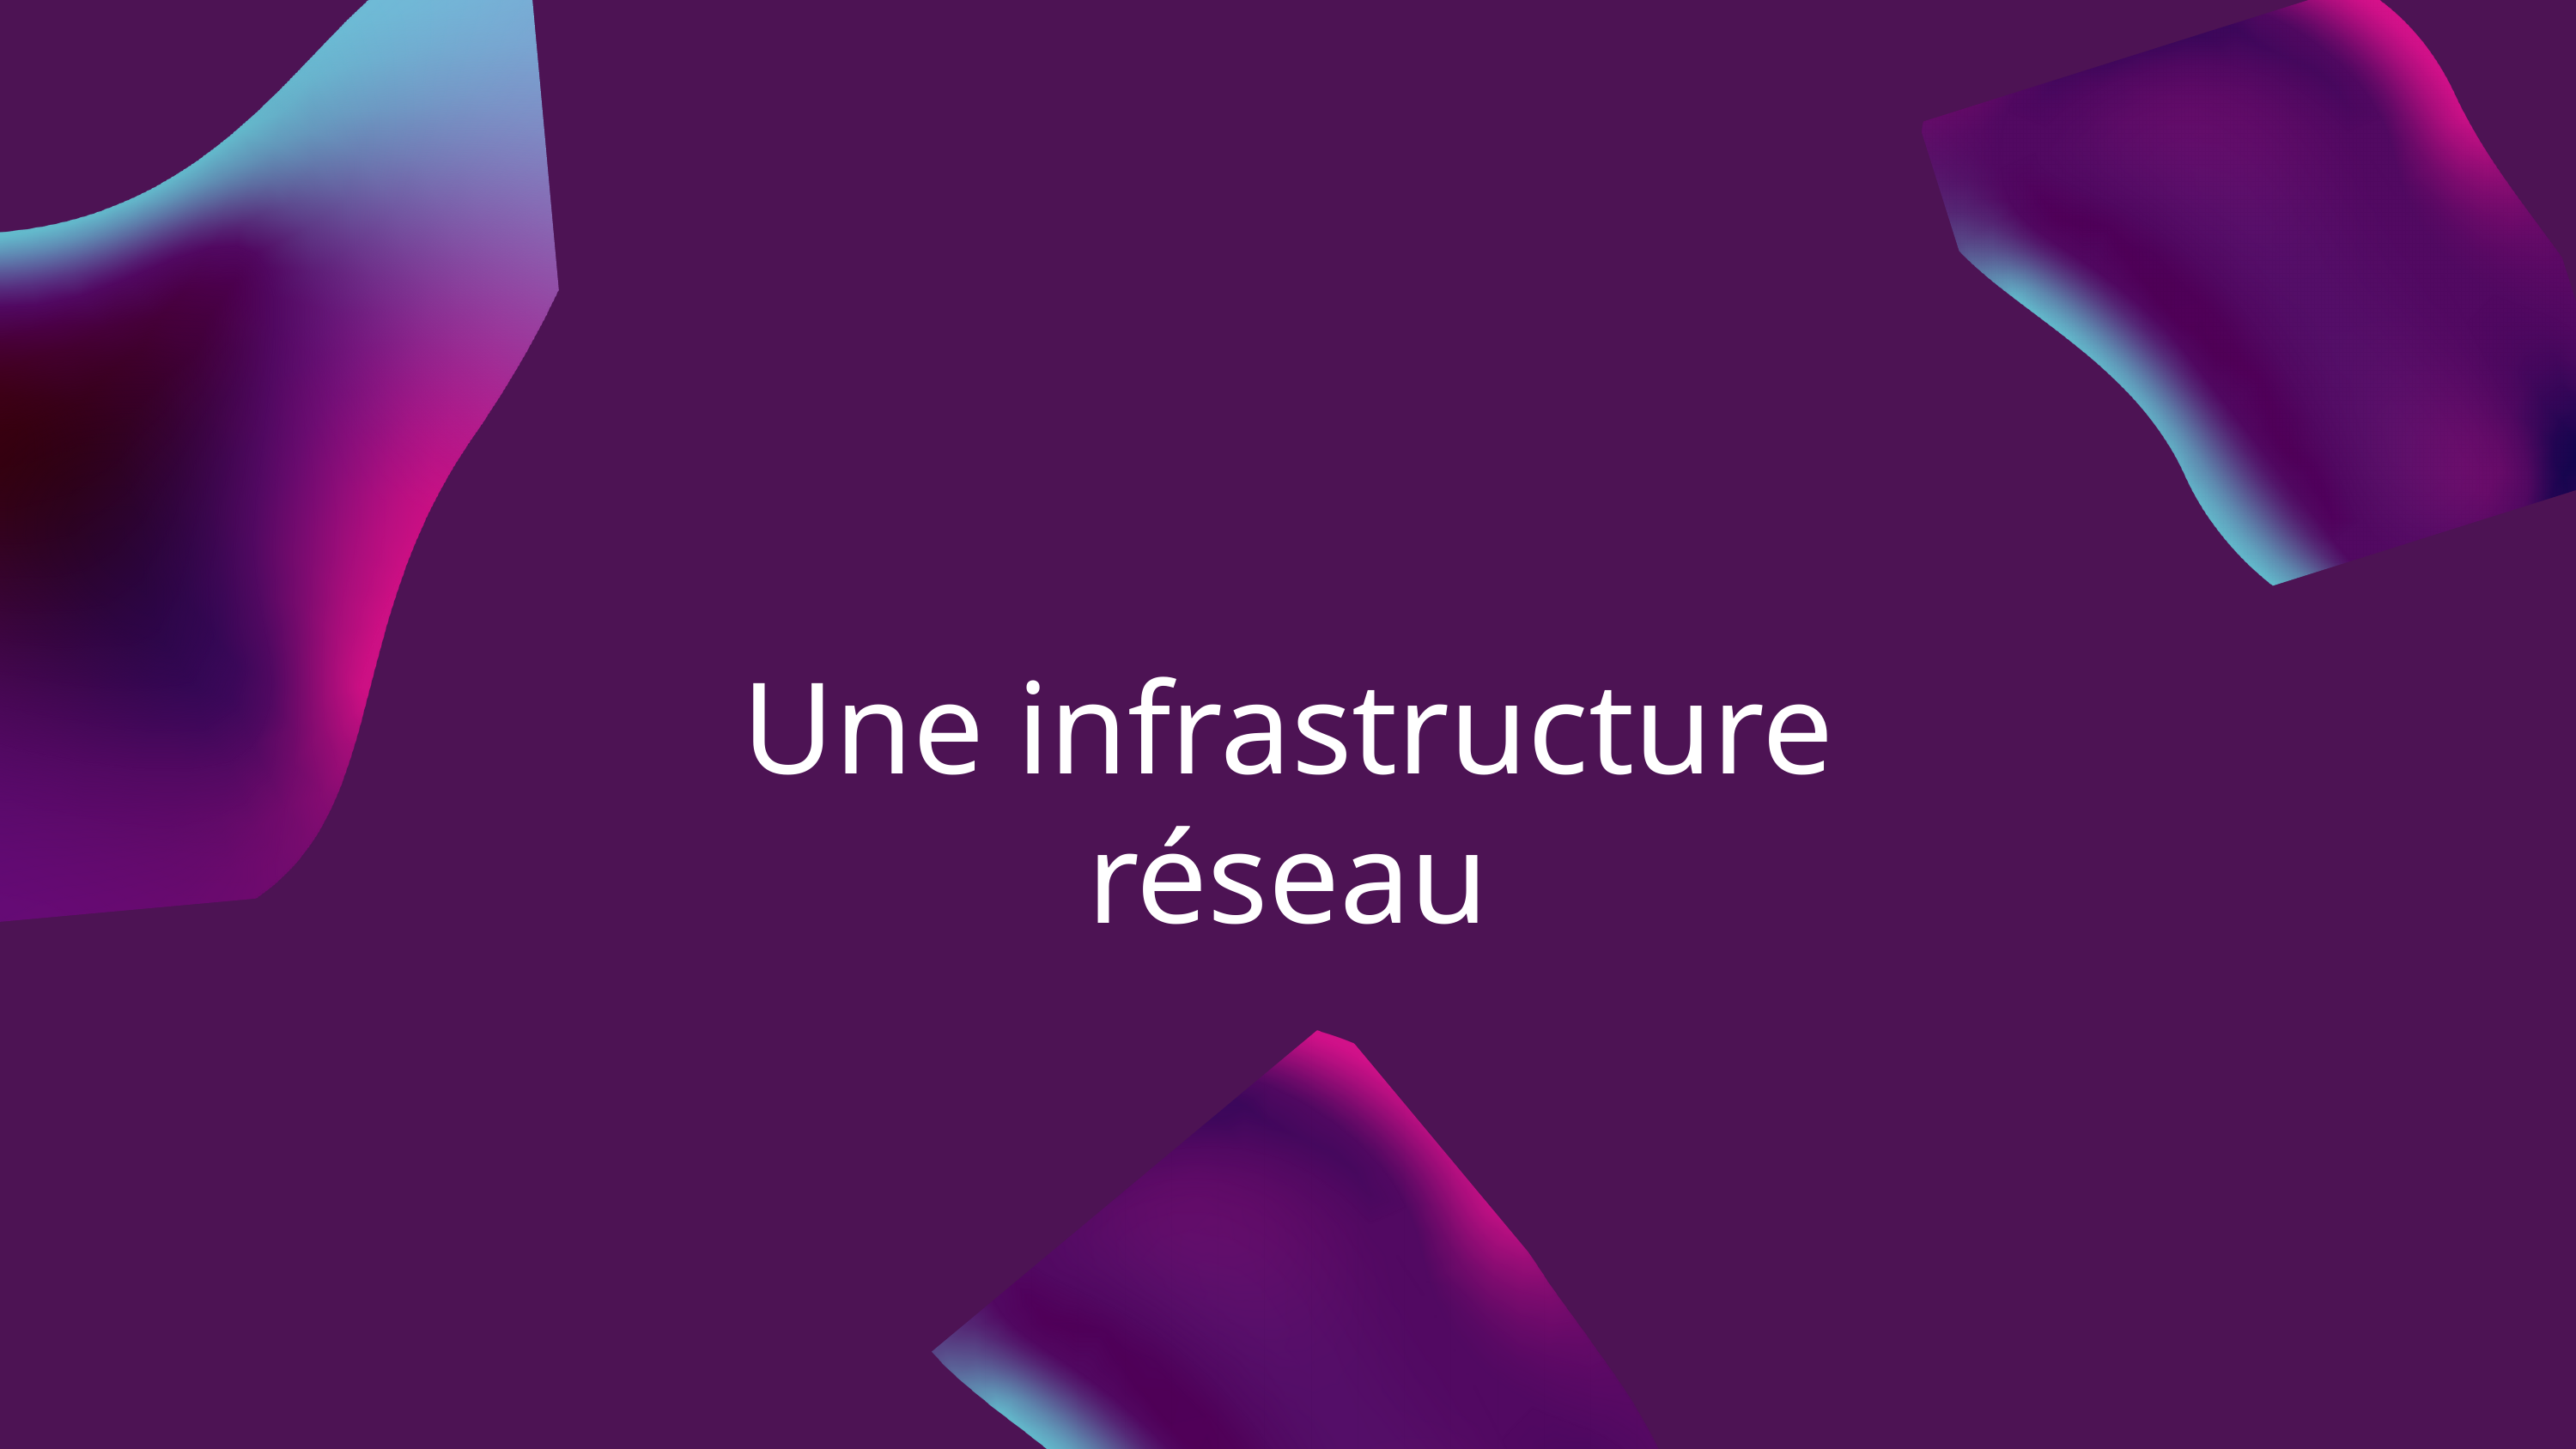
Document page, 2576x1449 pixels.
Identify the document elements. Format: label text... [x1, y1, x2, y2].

text_box [1918, 0, 2576, 646]
text_box [892, 1017, 1684, 1449]
text_box [0, 0, 592, 922]
text_box Une infrastructure réseau [565, 650, 2011, 949]
